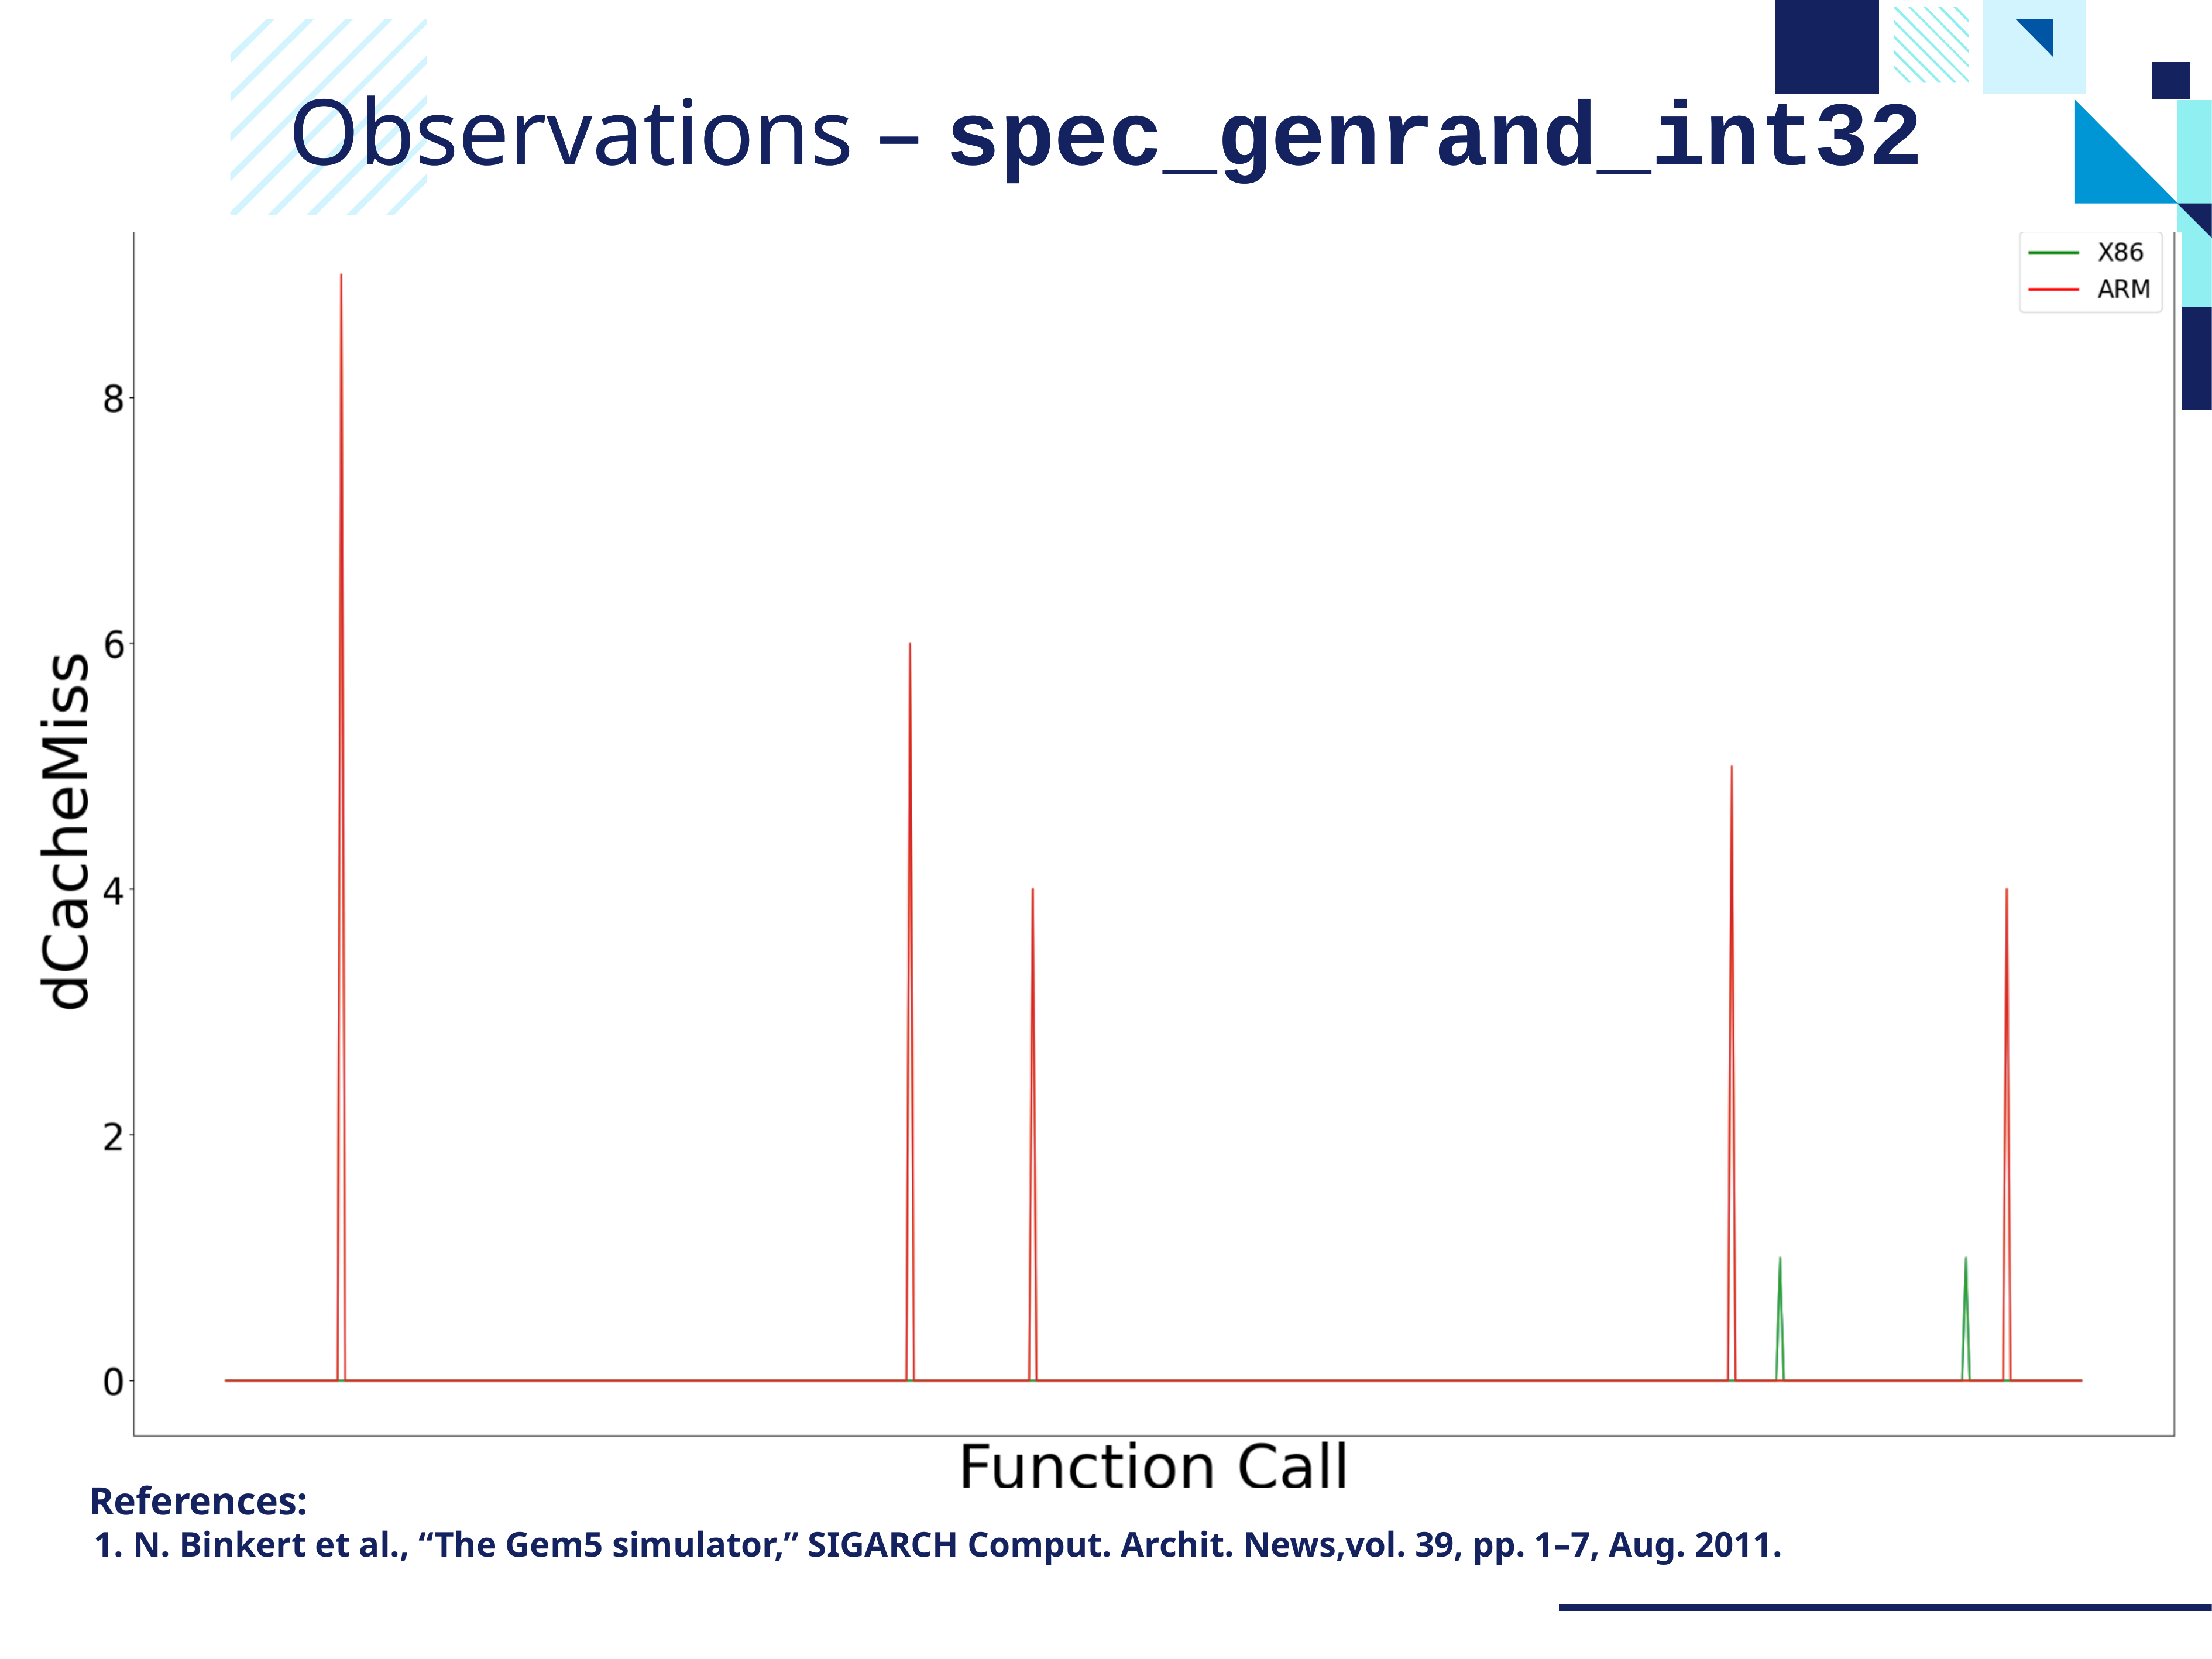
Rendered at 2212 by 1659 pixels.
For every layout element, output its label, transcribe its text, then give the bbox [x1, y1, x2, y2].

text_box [230, 18, 427, 216]
text_box References: N. Binkert et al., “The Gem5 simulator,” SIGARCH Comput. Archit. News,vol. 39, pp. 1–7, Aug. 2011. [80, 1468, 2204, 1572]
picture [29, 232, 2182, 1488]
title Observations – spec_genrand_int32 [44, 19, 2168, 229]
